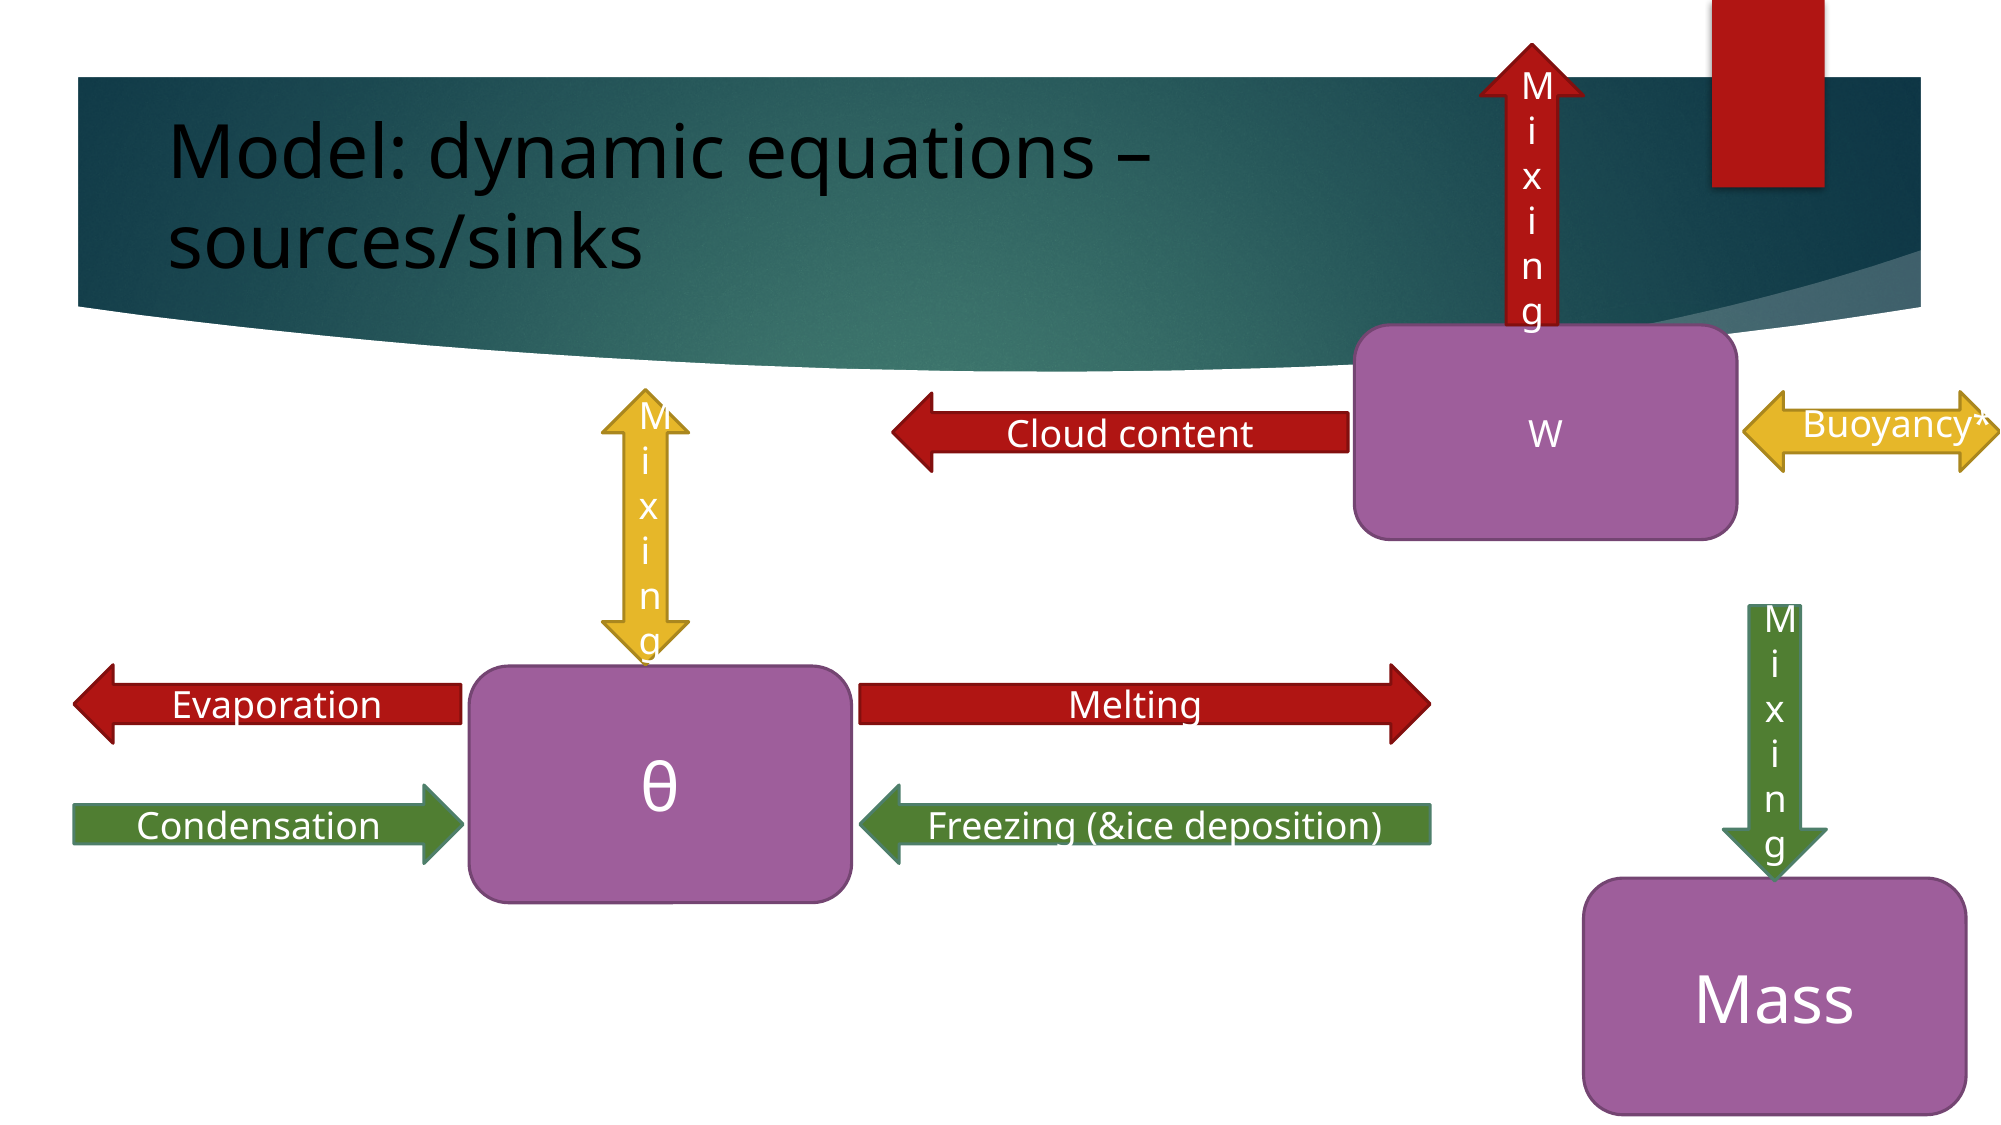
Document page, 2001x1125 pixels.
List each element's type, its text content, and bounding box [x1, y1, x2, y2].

text_box Buoyancy* [1743, 393, 2000, 453]
text_box W [1352, 323, 1739, 542]
text_box Melting [858, 663, 1432, 745]
text_box Freezing (&ice deposition) [858, 783, 1432, 865]
text_box Mixing [1721, 604, 1828, 883]
text_box Mixing [1478, 43, 1586, 327]
text_box Mass [1581, 876, 1968, 1117]
text_box [1762, 453, 1981, 473]
text_box θ [467, 664, 854, 905]
text_box Evaporation [72, 663, 463, 745]
text_box Model: dynamic equations – sources/sinks [152, 96, 1293, 291]
text_box Cloud content [891, 391, 1350, 473]
text_box Condensation [72, 783, 465, 865]
text_box Mixing [600, 388, 691, 666]
